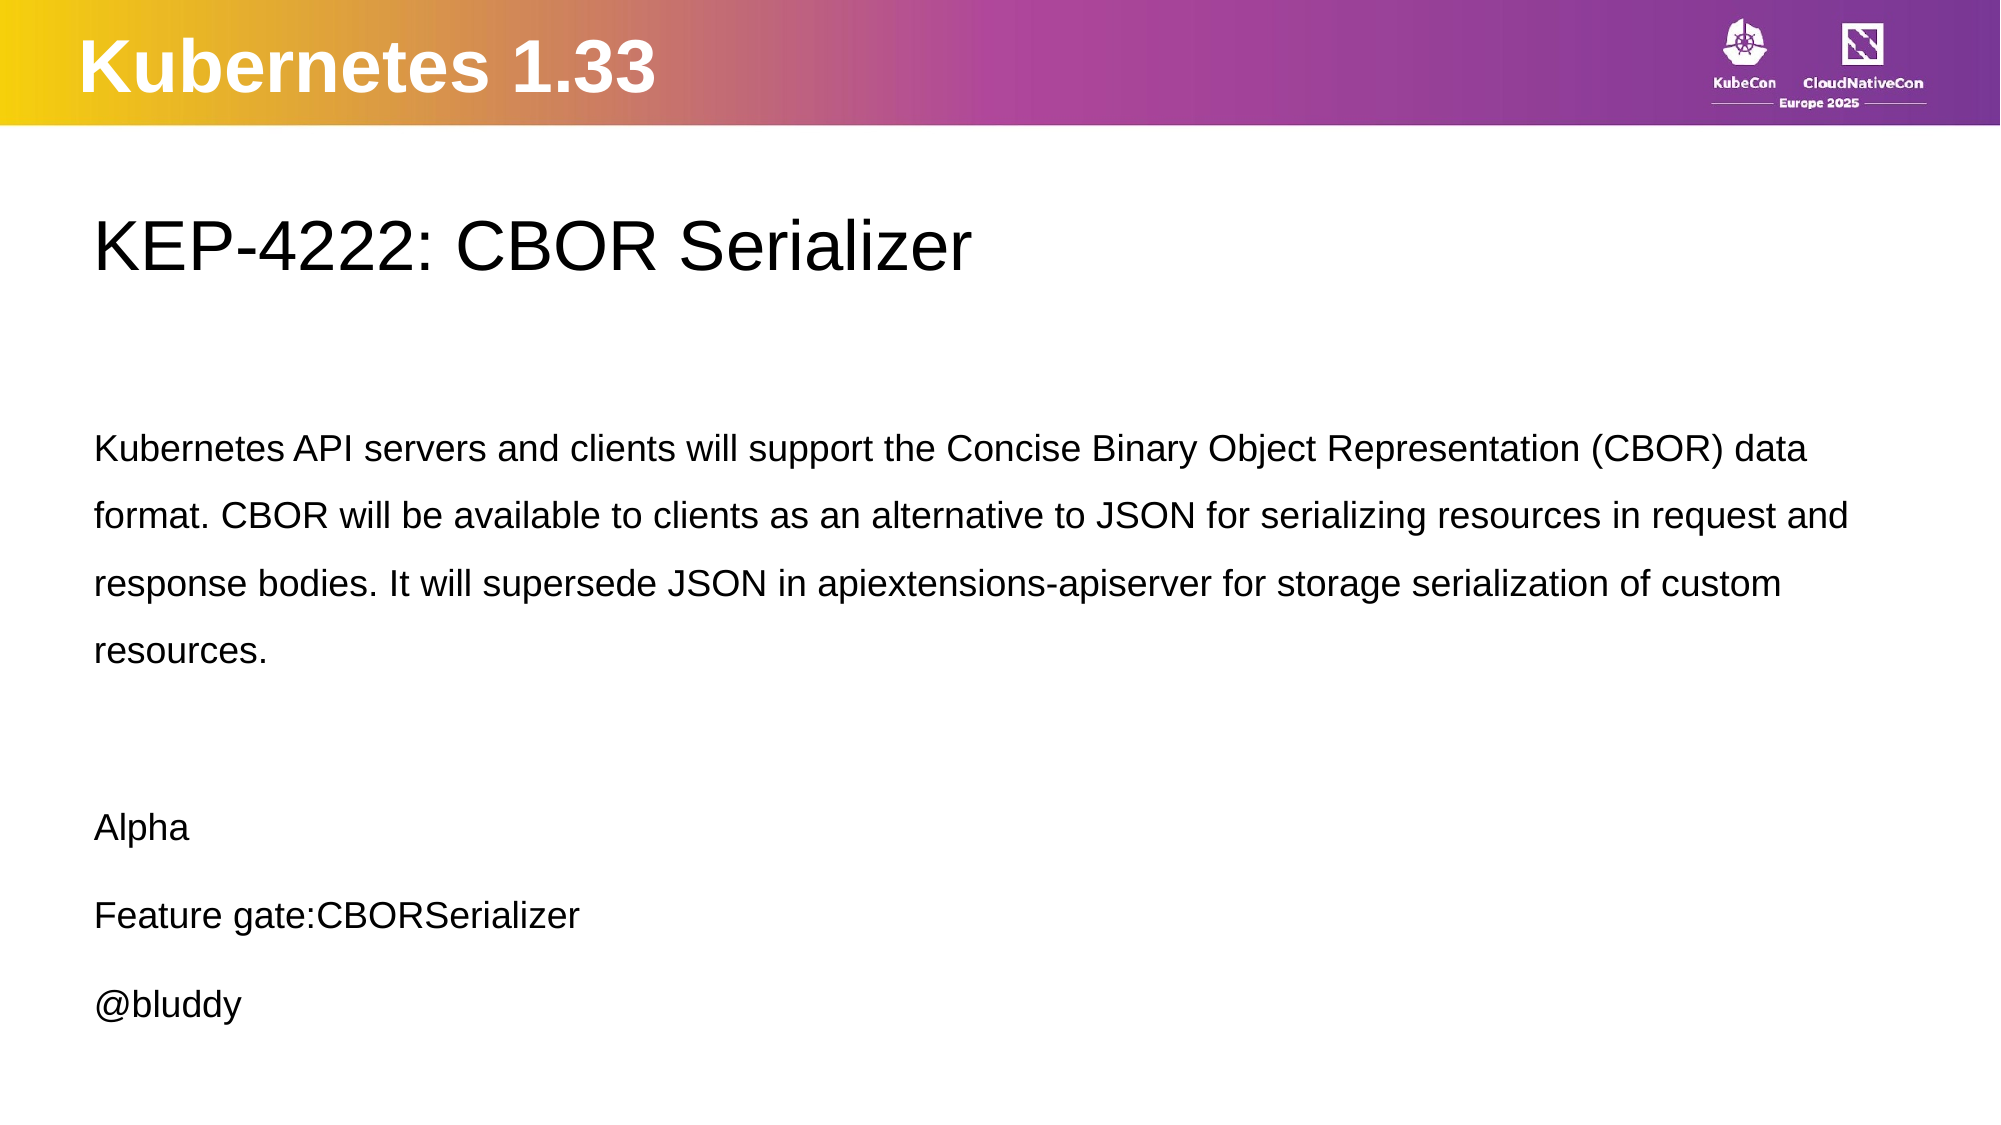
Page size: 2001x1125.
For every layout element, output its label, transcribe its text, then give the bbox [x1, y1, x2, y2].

text_box Kubernetes 1.33 [63, 0, 1136, 177]
picture [0, 0, 2000, 1125]
text_box Kubernetes API servers and clients will support the Concise Binary Object Representation (CBOR) data format. CBOR will be available to clients as an alternative to JSON for serializing resources in request and response bodies. It will supersede JSON in apiextensions-apiserver for storage serialization of custom resources. Alpha Feature gate:CBORSerializer @bluddy [78, 393, 1921, 1036]
text_box KEP-4222: CBOR Serializer [78, 149, 1921, 307]
